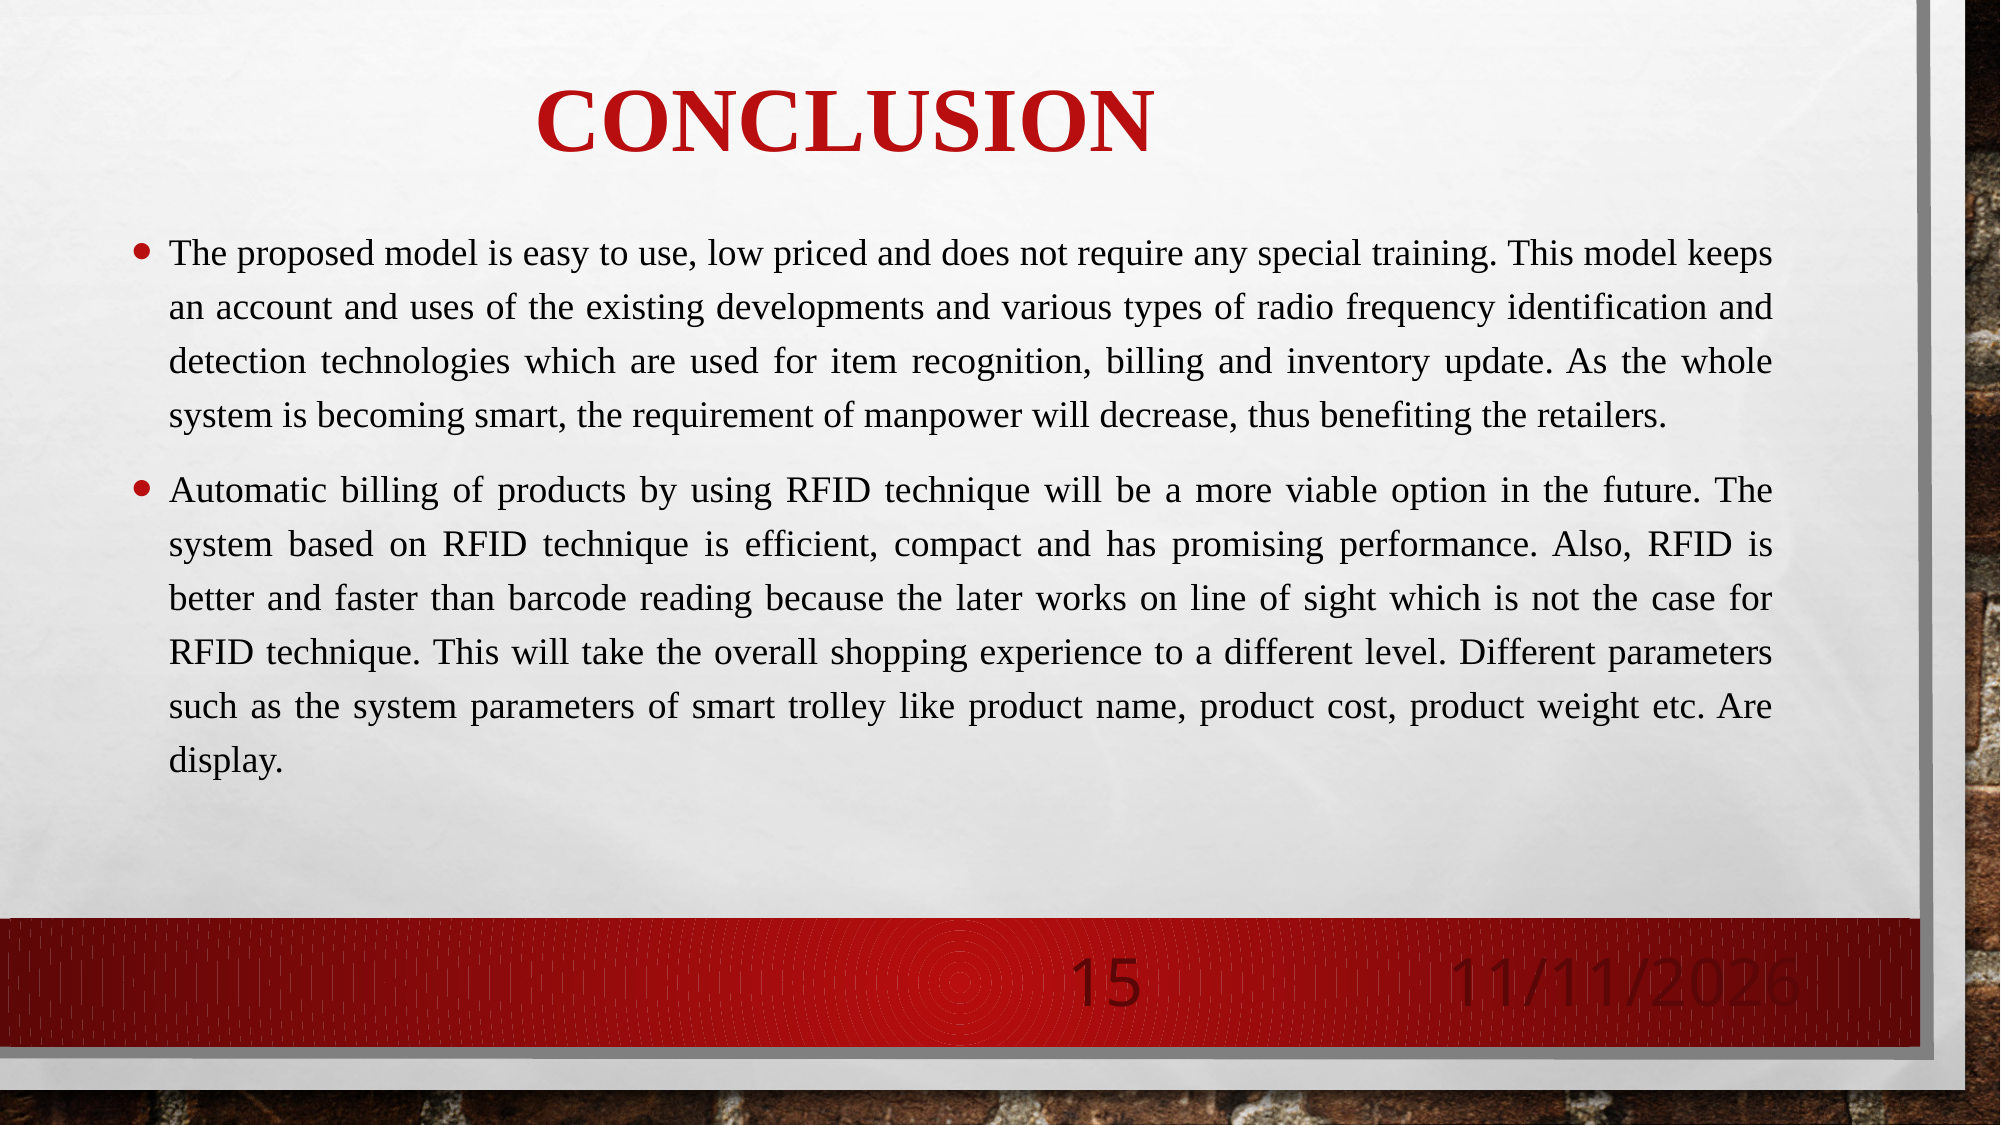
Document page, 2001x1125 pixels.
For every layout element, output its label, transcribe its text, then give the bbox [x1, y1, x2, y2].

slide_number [1197, 944, 1818, 1027]
list The proposed model is easy to use, low priced and does not require any special training. This model keeps an account and uses of the existing developments and various types of radio frequency identification and detection technologies which are used for item recognition, billing and inventory update. As the whole system is becoming smart, the requirement of manpower will decrease, thus benefiting the retailers. Automatic billing of products by using RFID technique will be a more viable option in the future. The system based on RFID technique is efficient, compact and has promising performance. Also, RFID is better and faster than barcode reading because the later works on line of sight which is not the case for RFID technique. This will take the overall shopping experience to a different level. Different parameters such as the system parameters of smart trolley like product name, product cost, product weight etc. Are display. [116, 180, 1791, 900]
slide_number 15 [1031, 944, 1181, 1027]
title Conclusion [519, 36, 1598, 180]
picture [0, 0, 2000, 1125]
